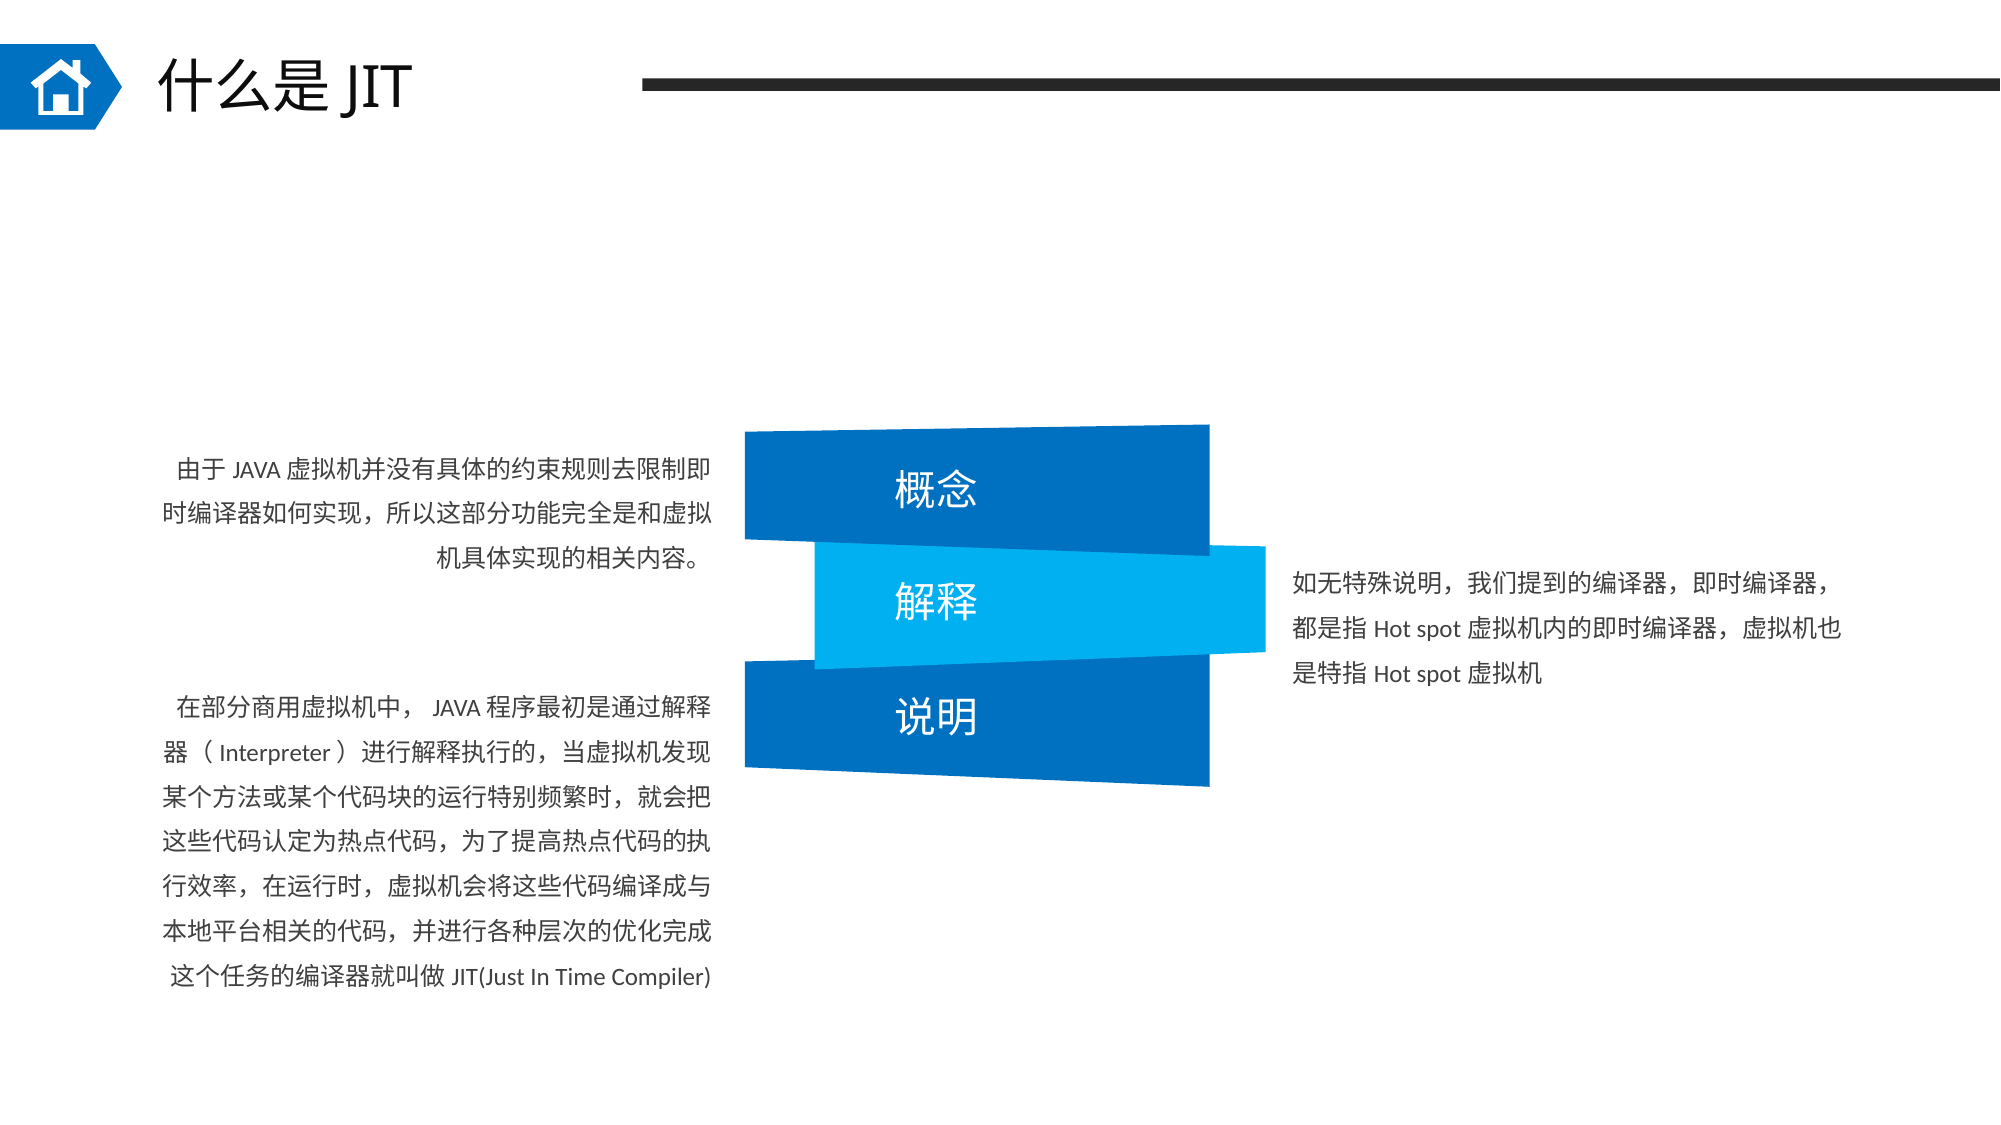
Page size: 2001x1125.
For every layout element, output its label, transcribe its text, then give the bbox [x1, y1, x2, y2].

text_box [744, 424, 1266, 787]
text_box 由于JAVA虚拟机并没有具体的约束规则去限制即时编译器如何实现，所以这部分功能完全是和虚拟机具体实现的相关内容。 [139, 430, 727, 581]
text_box [641, 77, 2000, 92]
text_box [0, 43, 124, 131]
text_box 什么是JIT [141, 41, 429, 127]
text_box 如无特殊说明，我们提到的编译器，即时编译器，都是指Hot spot虚拟机内的即时编译器，虚拟机也是特指Hot spot虚拟机 [1278, 545, 1866, 695]
text_box [30, 59, 92, 115]
text_box 在部分商用虚拟机中，JAVA程序最初是通过解释器（Interpreter）进行解释执行的，当虚拟机发现某个方法或某个代码块的运行特别频繁时，就会把这些代码认定为热点代码，为了提高热点代码的执行效率，在运行时，虚拟机会将这些代码编译成与本地平台相关的代码，并进行各种层次的优化完成这个任务的编译器就叫做JIT(Just In Time Compiler) [139, 668, 727, 998]
